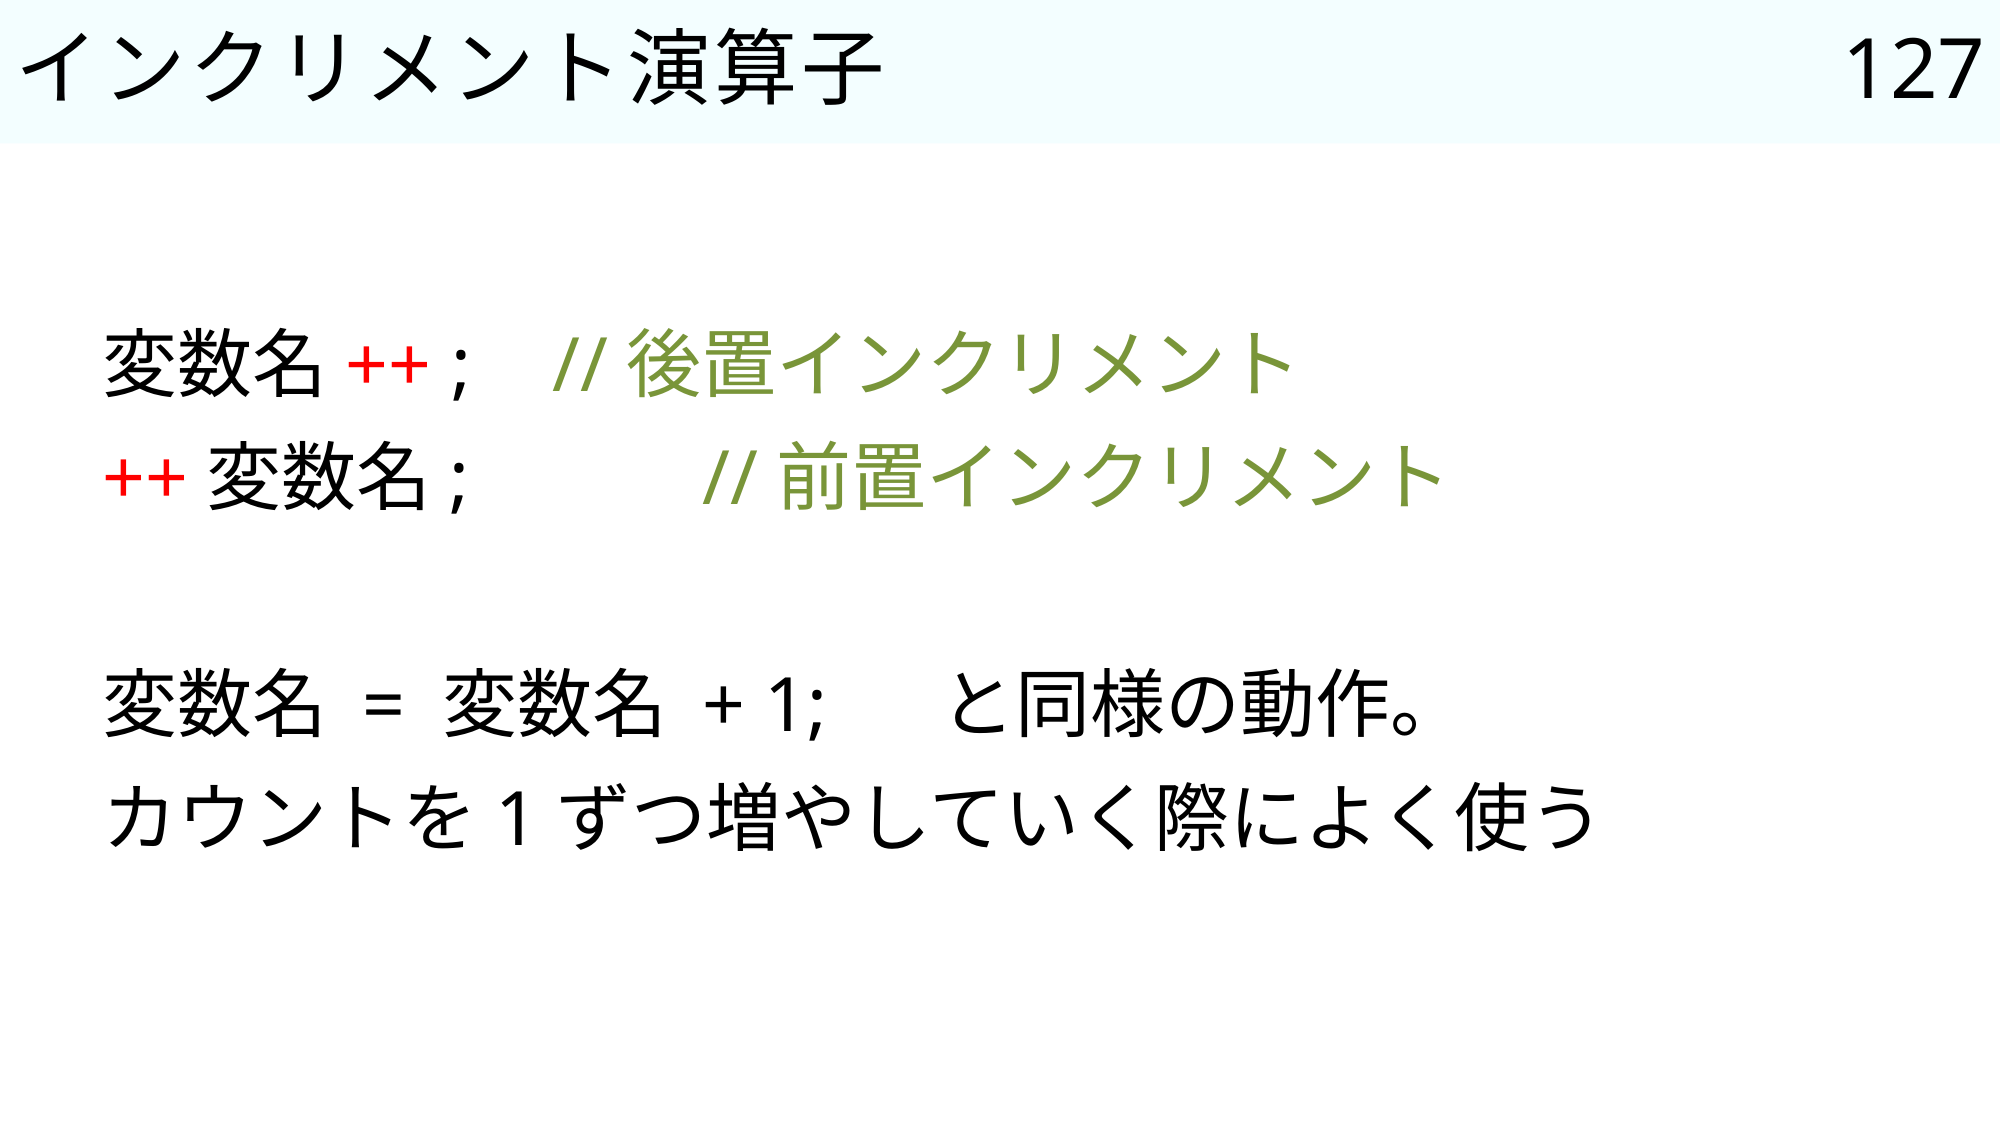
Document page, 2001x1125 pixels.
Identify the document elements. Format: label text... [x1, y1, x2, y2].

slide_number 127 [1775, 0, 2000, 144]
title インクリメント演算子 [0, 0, 1775, 144]
list 変数名++ ; //後置インクリメント ++変数名; //前置インクリメント 変数名 = 変数名 + 1; と同様の動作。 カウントを1ずつ増やしていく際によく使う [87, 299, 1863, 1014]
